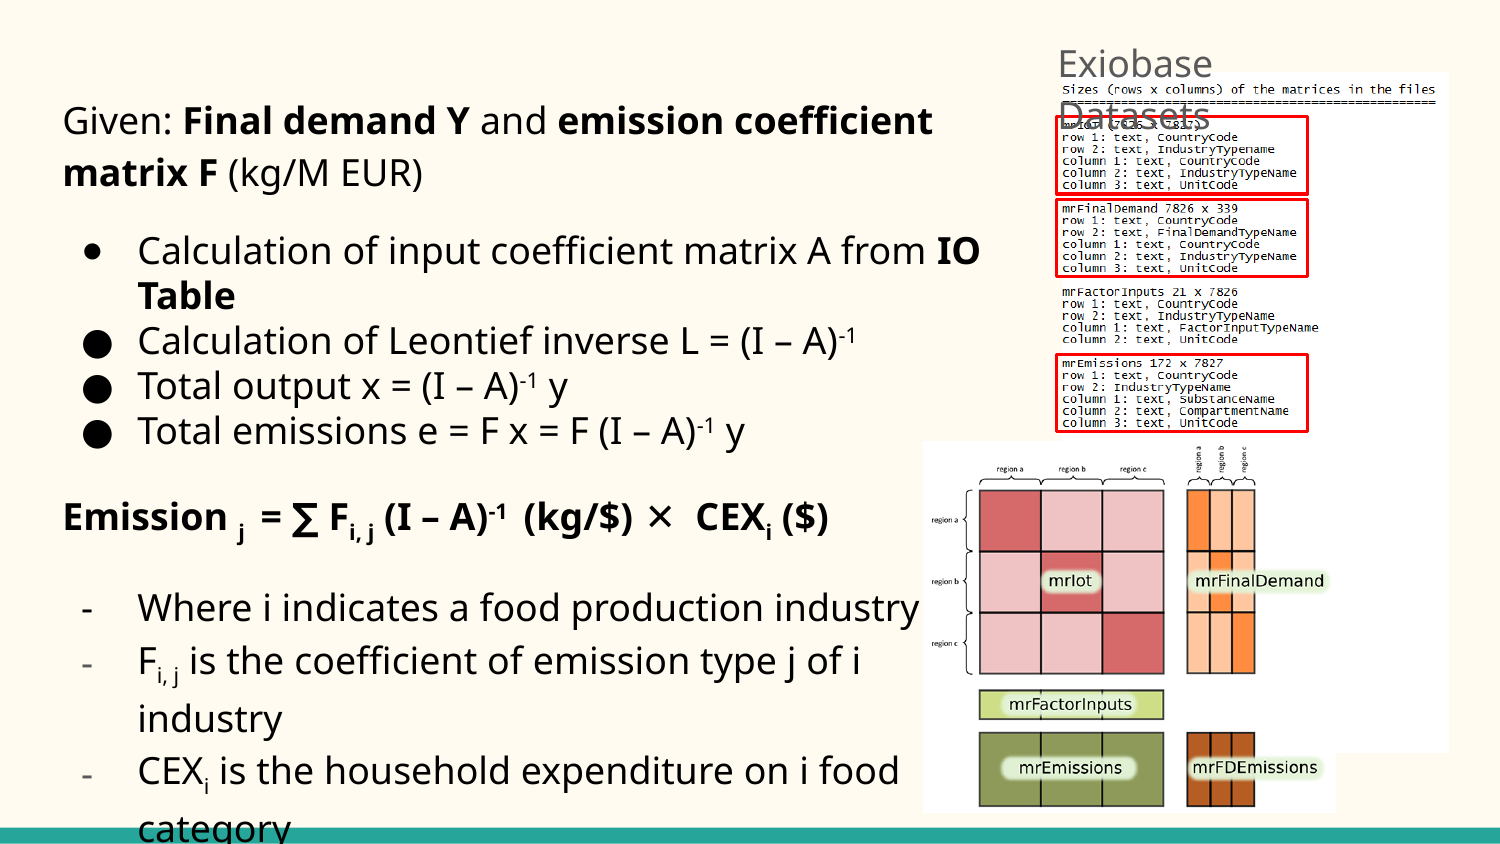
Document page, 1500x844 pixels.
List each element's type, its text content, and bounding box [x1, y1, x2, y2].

text_box Exiobase Datasets [1042, 18, 1343, 76]
picture [922, 72, 1450, 813]
text_box Given: Final demand Y and emission coefficient matrix F (kg/M EUR) Calculation of input coefficient matrix A from IO Table Calculation of Leontief inverse L = (I – A)-1 Total output x = (I – A)-1 y Total emissions e = F x = F (I – A)-1 y Emission j = ∑ Fi, j (I – A)-1 (kg/$) ✕ CEXi ($) Where i indicates a food production industry Fi, j is the coefficient of emission type j of i industry CEXi is the household expenditure on i food category [47, 75, 1031, 791]
